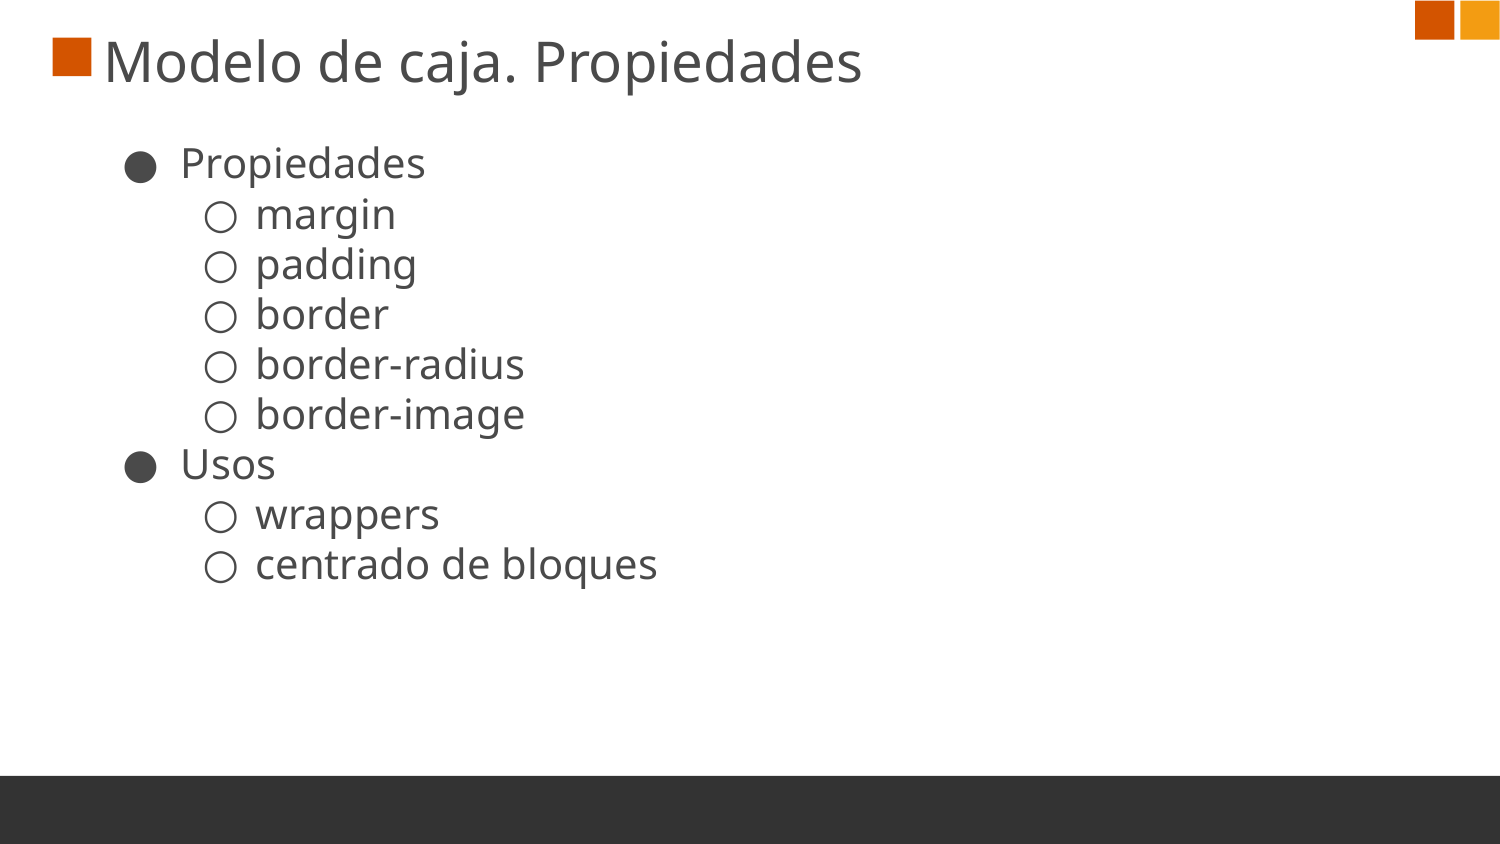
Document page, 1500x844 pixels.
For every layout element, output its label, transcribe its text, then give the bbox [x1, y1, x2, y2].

title Modelo de caja. Propiedades [94, 17, 1381, 107]
list Propiedades margin padding border border-radius border-image Usos wrappers centrado de bloques [97, 128, 1383, 681]
